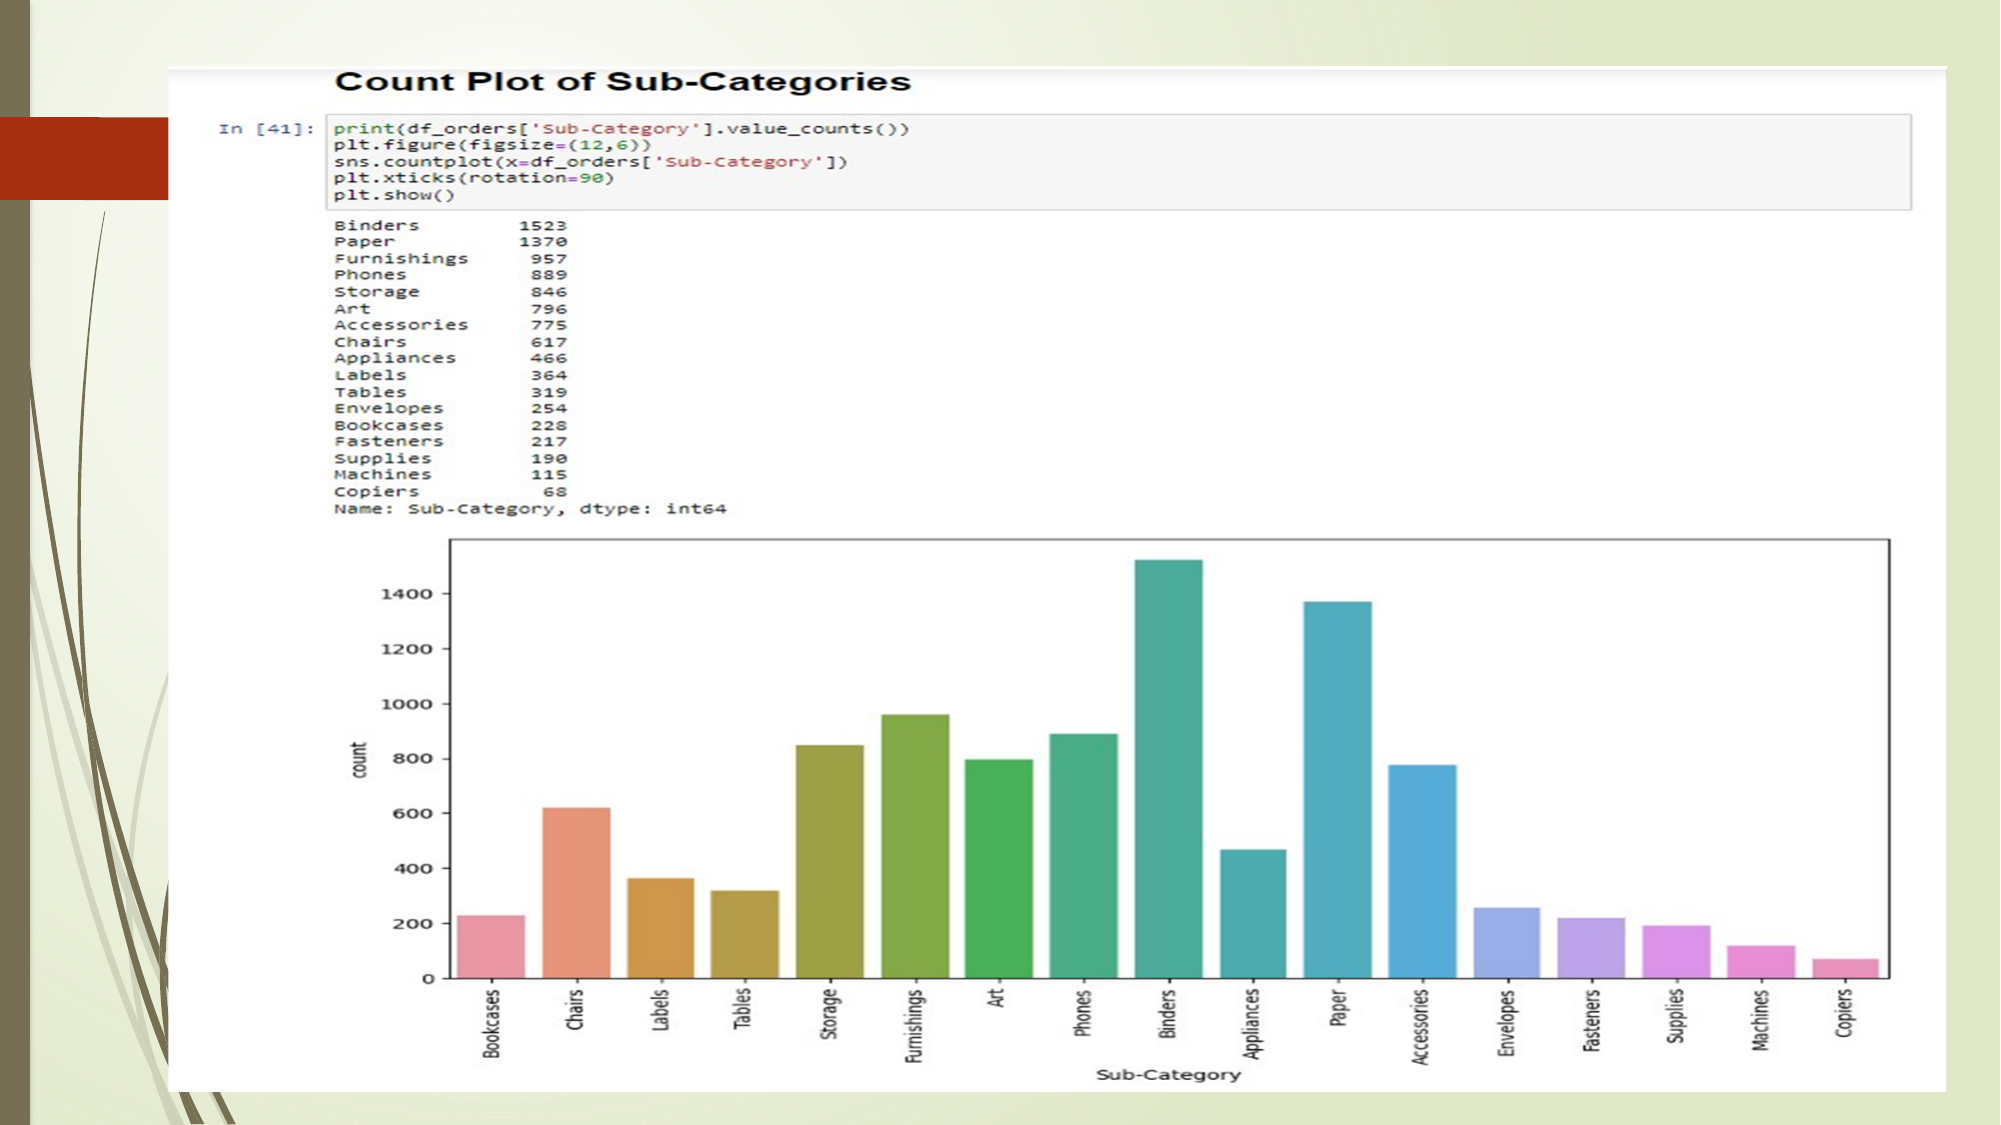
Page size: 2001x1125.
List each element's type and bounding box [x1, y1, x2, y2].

picture [168, 66, 1948, 1092]
